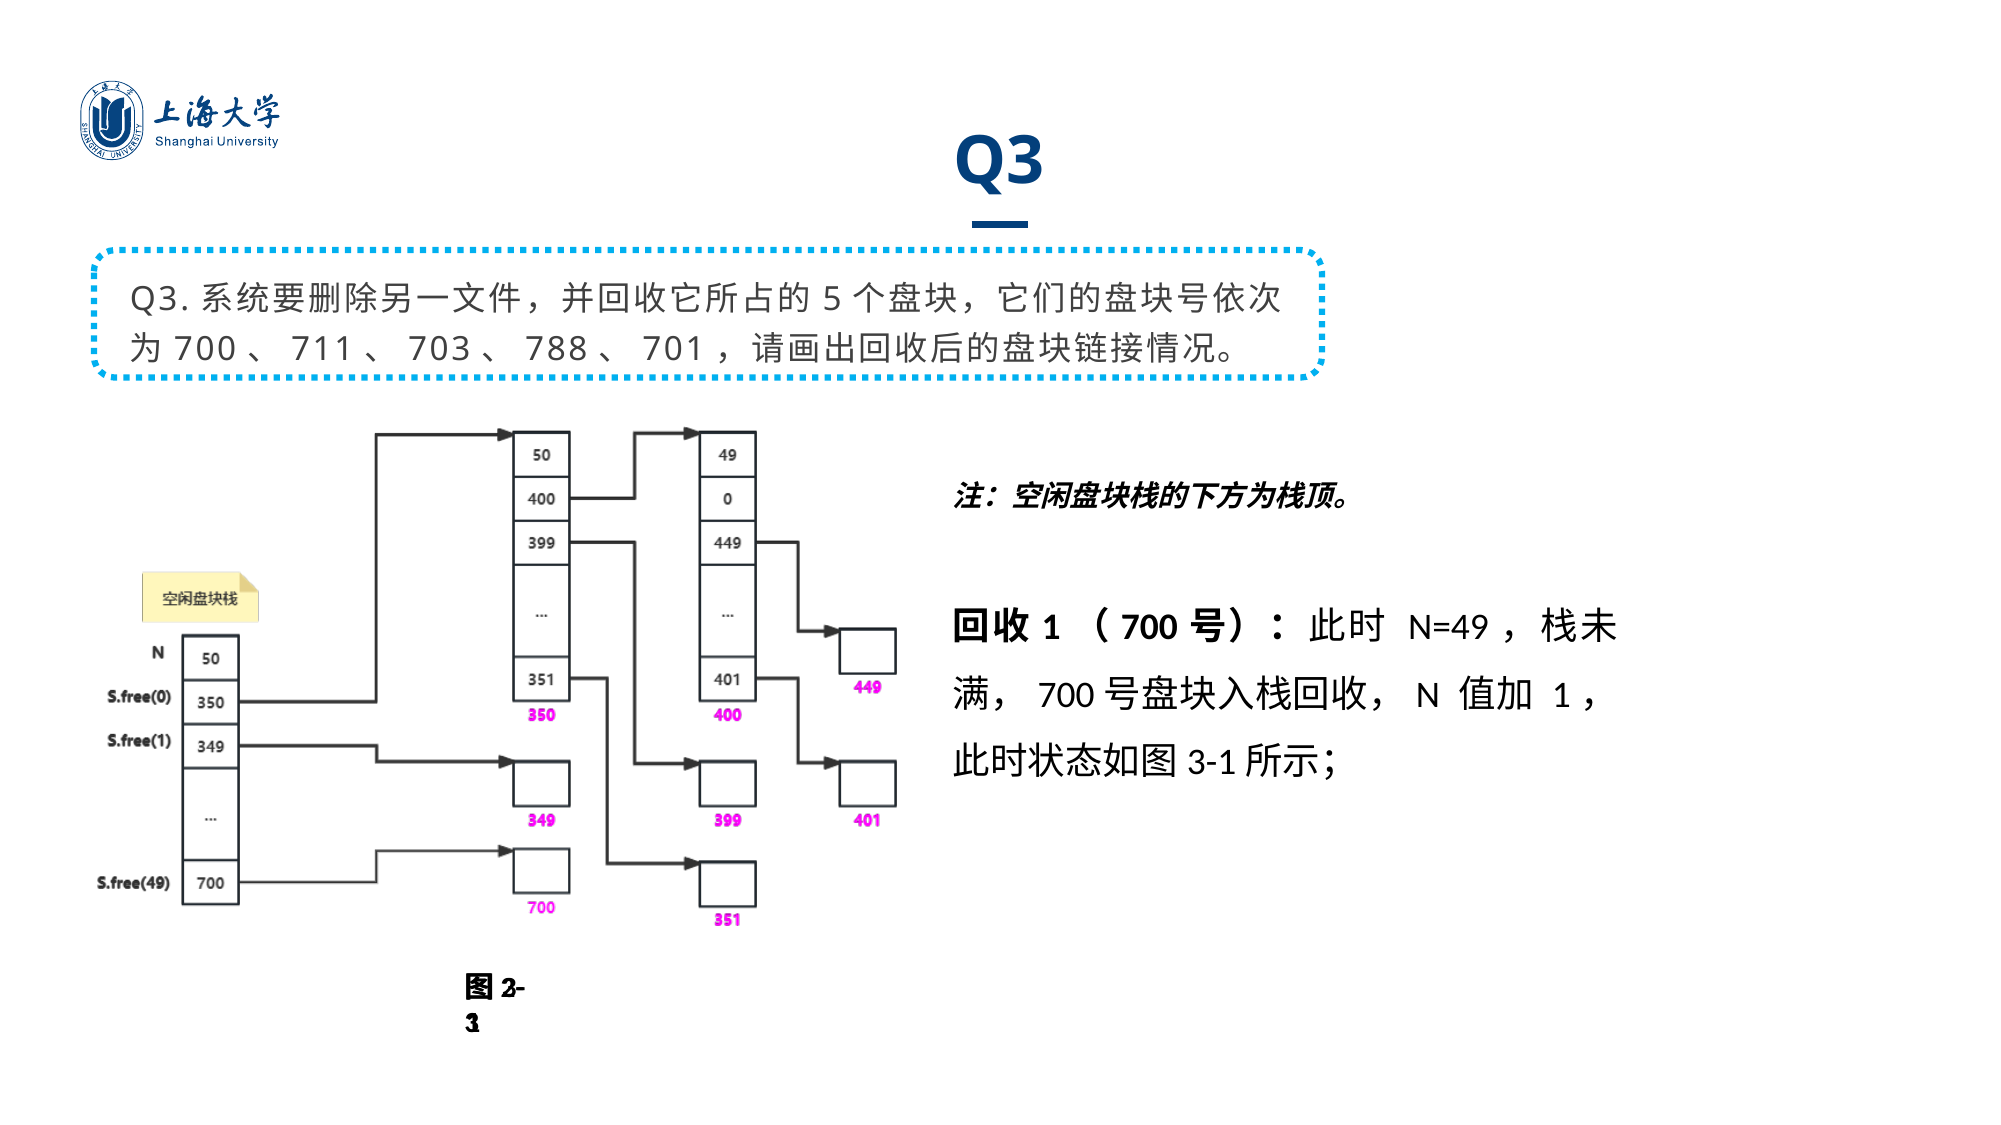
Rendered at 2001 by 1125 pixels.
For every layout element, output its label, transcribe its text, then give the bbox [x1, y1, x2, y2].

text_box 注：空闲盘块栈的下方为栈顶。 回收1（700号）：此时 N=49，栈未满，700号盘块入栈回收，N 值加 1，此时状态如图3-1所示； [938, 452, 1633, 790]
text_box [92, 249, 1324, 379]
text_box 图3-1 [450, 963, 553, 1046]
text_box Q3.系统要删除另一文件，并回收它所占的5个盘块，它们的盘块号依次为700、711、703、788、701，请画出回收后的盘块链接情况。 [115, 259, 1300, 375]
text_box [80, 80, 280, 161]
text_box Q3 [938, 69, 1060, 205]
picture [65, 403, 936, 963]
